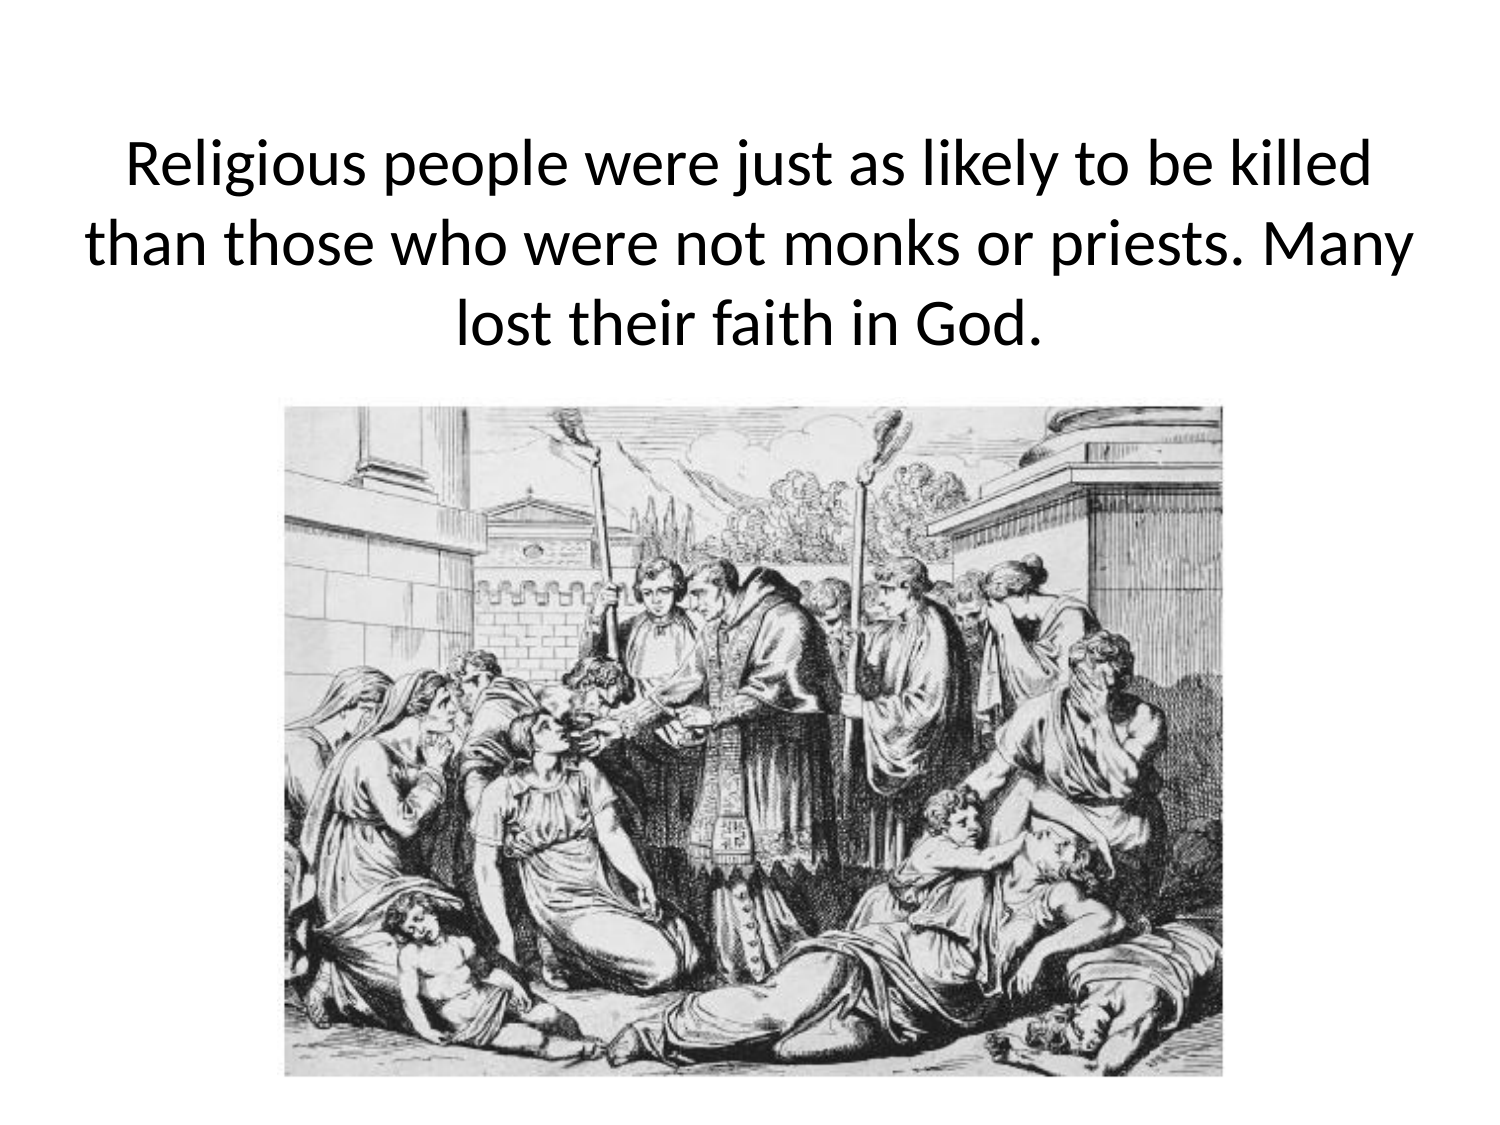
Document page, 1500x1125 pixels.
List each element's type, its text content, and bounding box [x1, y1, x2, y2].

picture [277, 396, 1238, 1089]
title Religious people were just as likely to be killed than those who were not monks or priests. Many lost their faith in God. [53, 45, 1447, 433]
